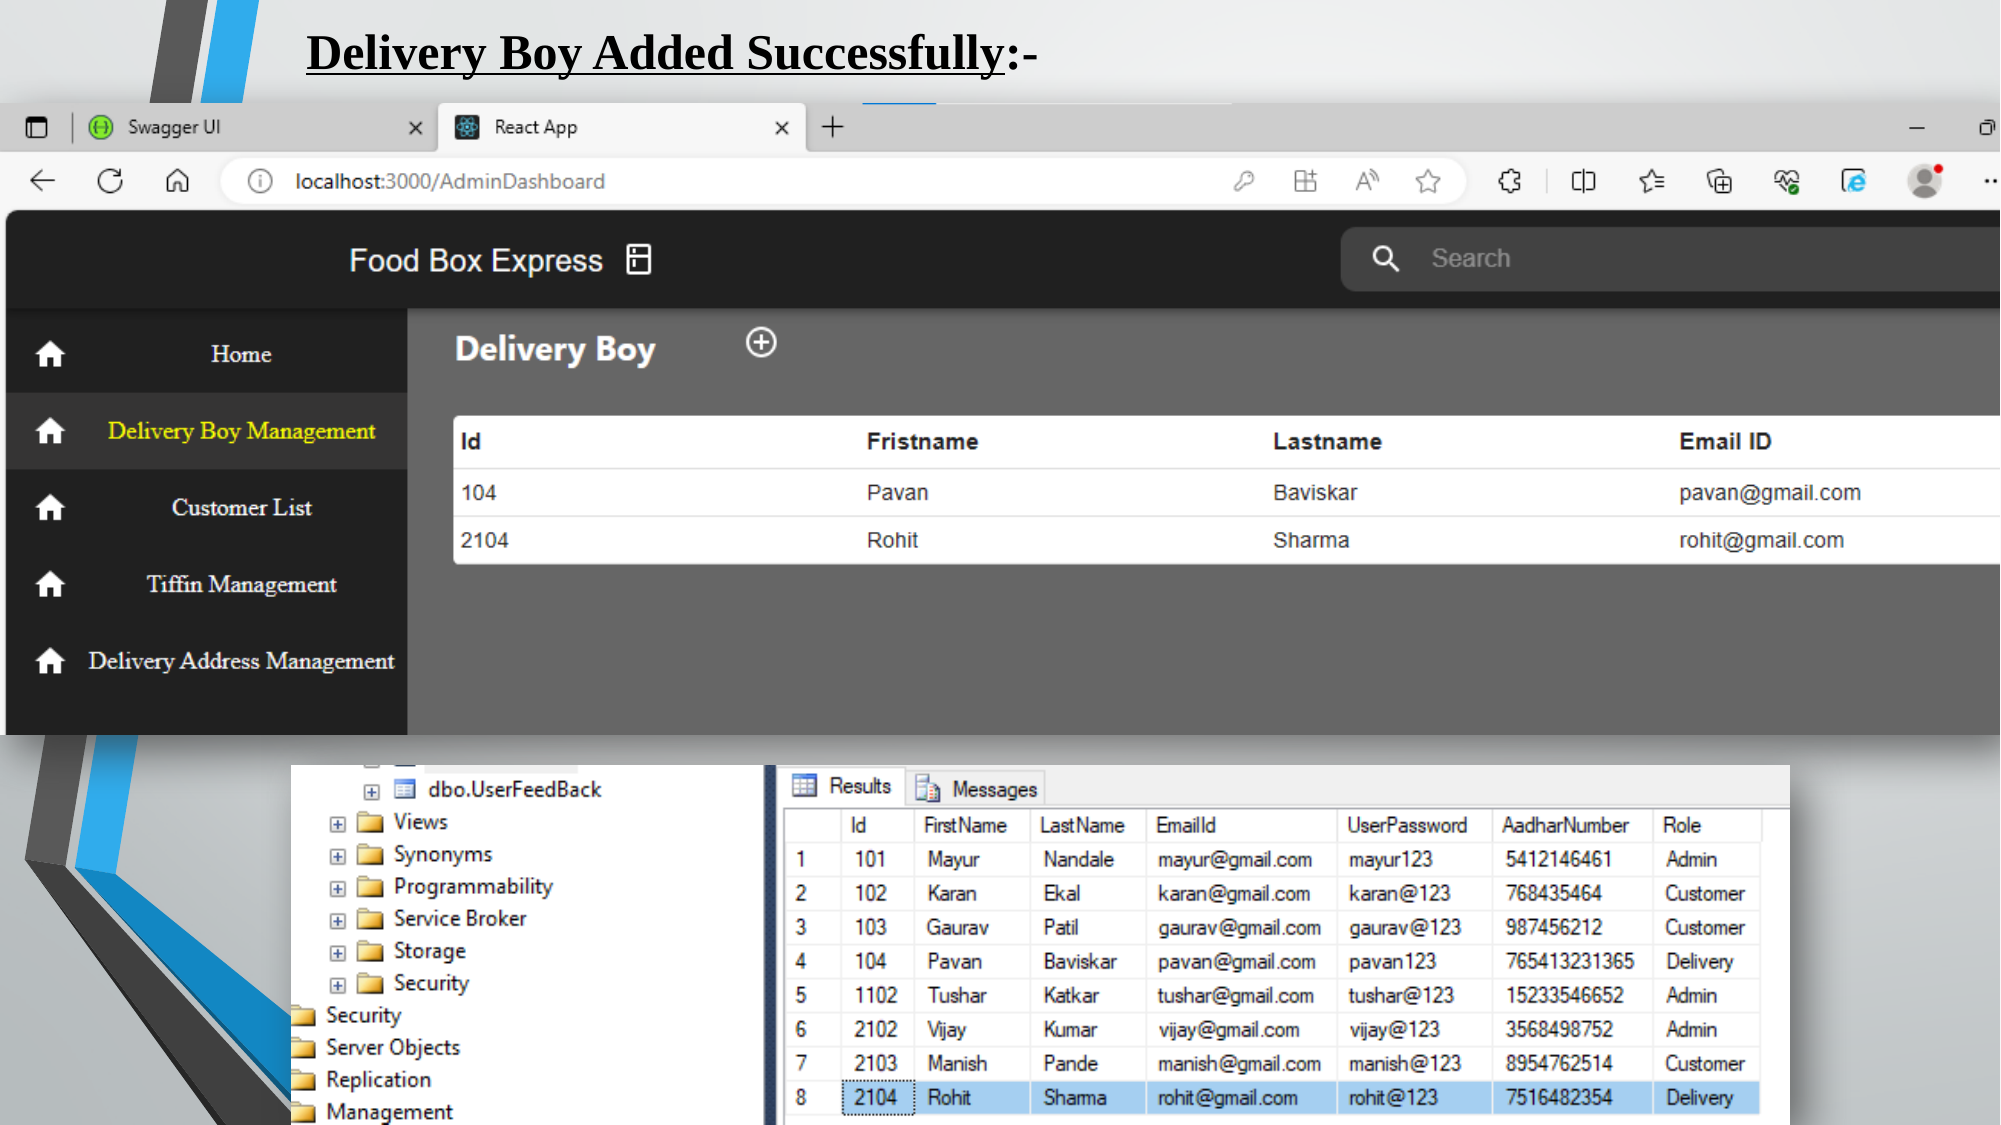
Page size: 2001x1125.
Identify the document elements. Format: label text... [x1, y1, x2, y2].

picture [0, 102, 2000, 735]
picture [291, 764, 1790, 1125]
text_box Delivery Boy Added Successfully:- [291, 12, 1427, 87]
